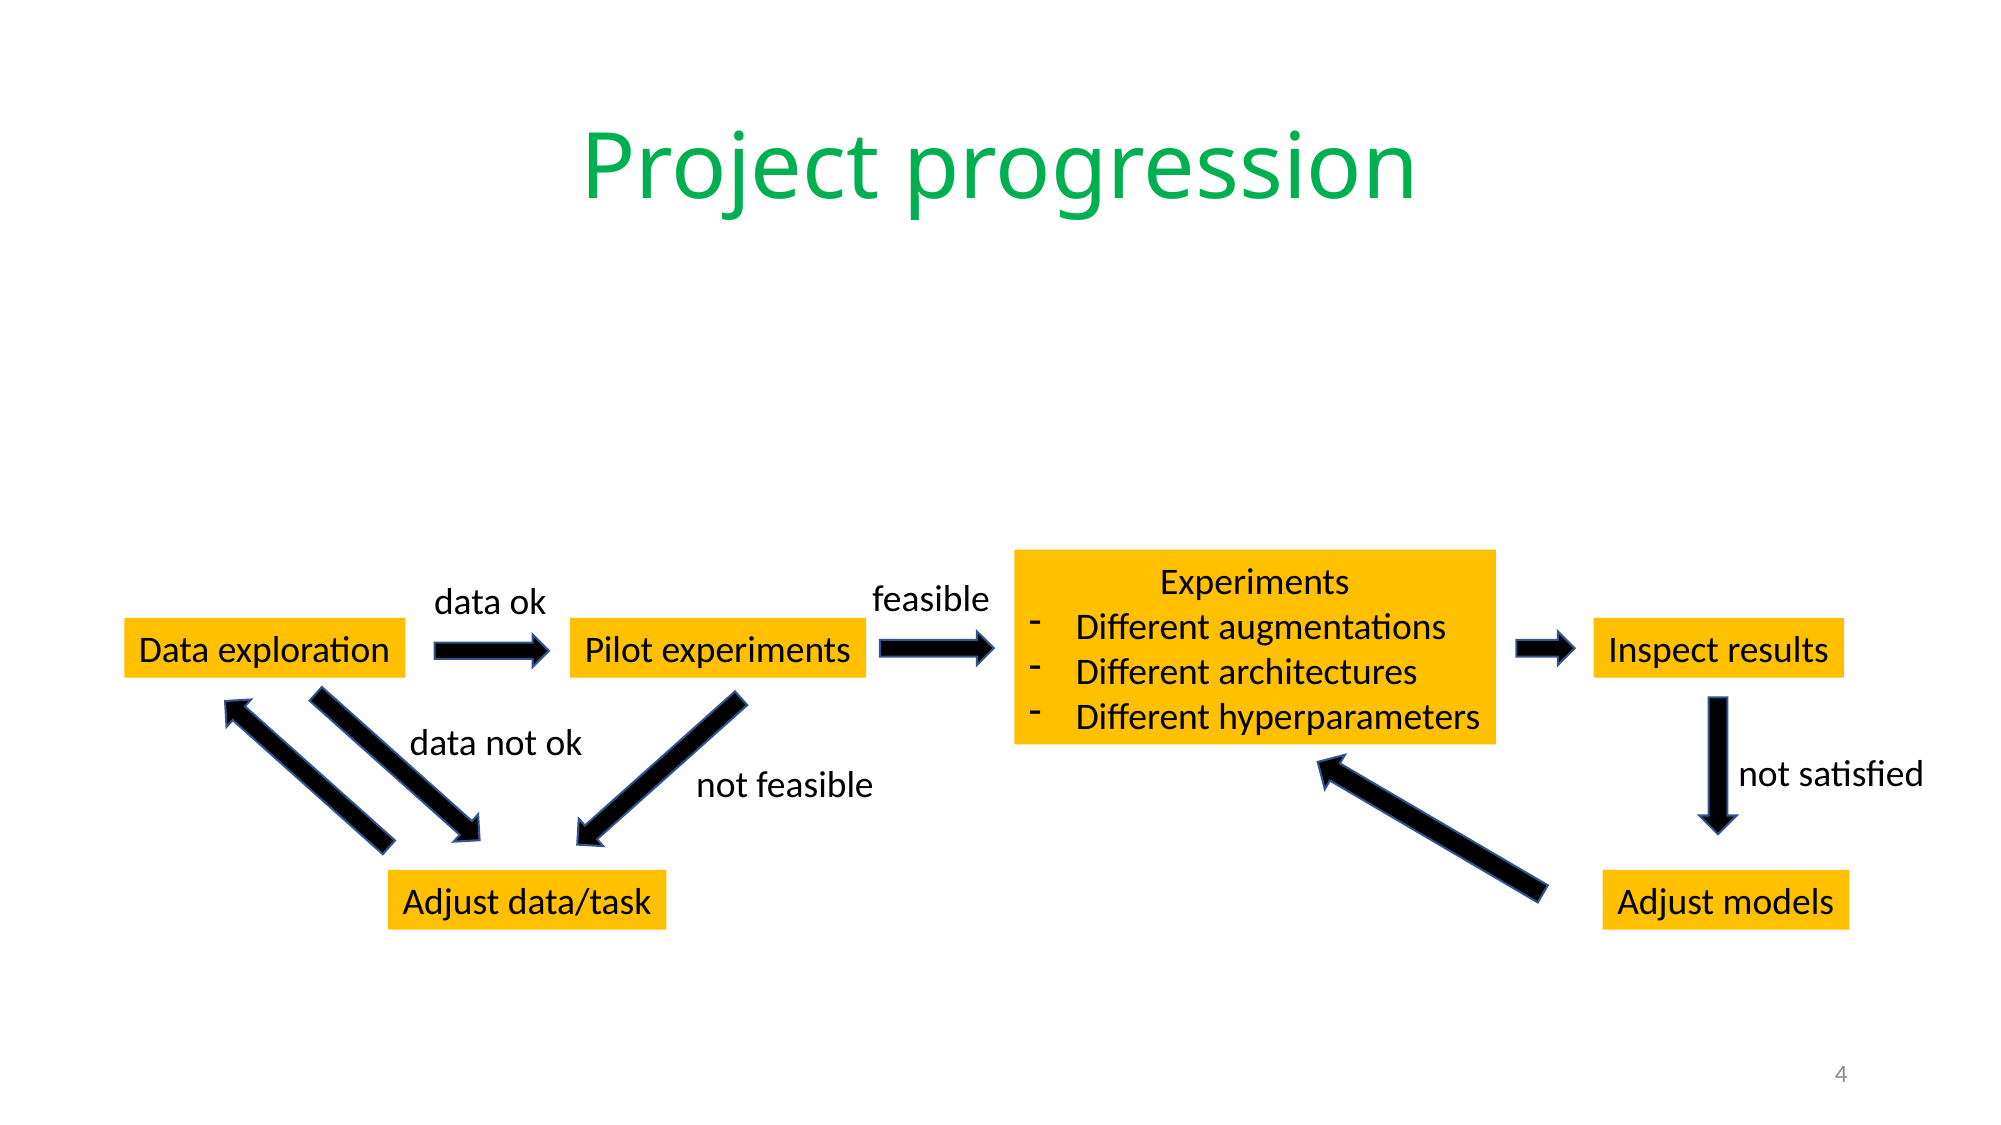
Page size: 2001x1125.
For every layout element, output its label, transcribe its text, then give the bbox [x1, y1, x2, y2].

title Project progression [137, 59, 1863, 278]
text_box [576, 689, 749, 848]
slide_number 4 [1412, 1042, 1863, 1103]
text_box Experiments Different augmentations Different architectures Different hyperparameters [1014, 549, 1496, 745]
text_box [308, 685, 481, 843]
text_box [878, 628, 996, 668]
text_box feasible [857, 566, 1005, 627]
text_box [1515, 628, 1577, 668]
text_box Data exploration [124, 617, 406, 678]
text_box [433, 631, 551, 670]
text_box Adjust data/task [387, 869, 667, 930]
text_box [1316, 753, 1550, 904]
text_box data not ok [394, 710, 598, 771]
text_box Adjust models [1602, 869, 1850, 930]
text_box [223, 698, 397, 856]
text_box Inspect results [1593, 617, 1845, 678]
text_box data ok [419, 569, 562, 630]
text_box not satisfied [1723, 741, 1940, 801]
text_box not feasible [681, 753, 890, 813]
text_box Pilot experiments [570, 617, 867, 678]
text_box [1696, 696, 1740, 836]
